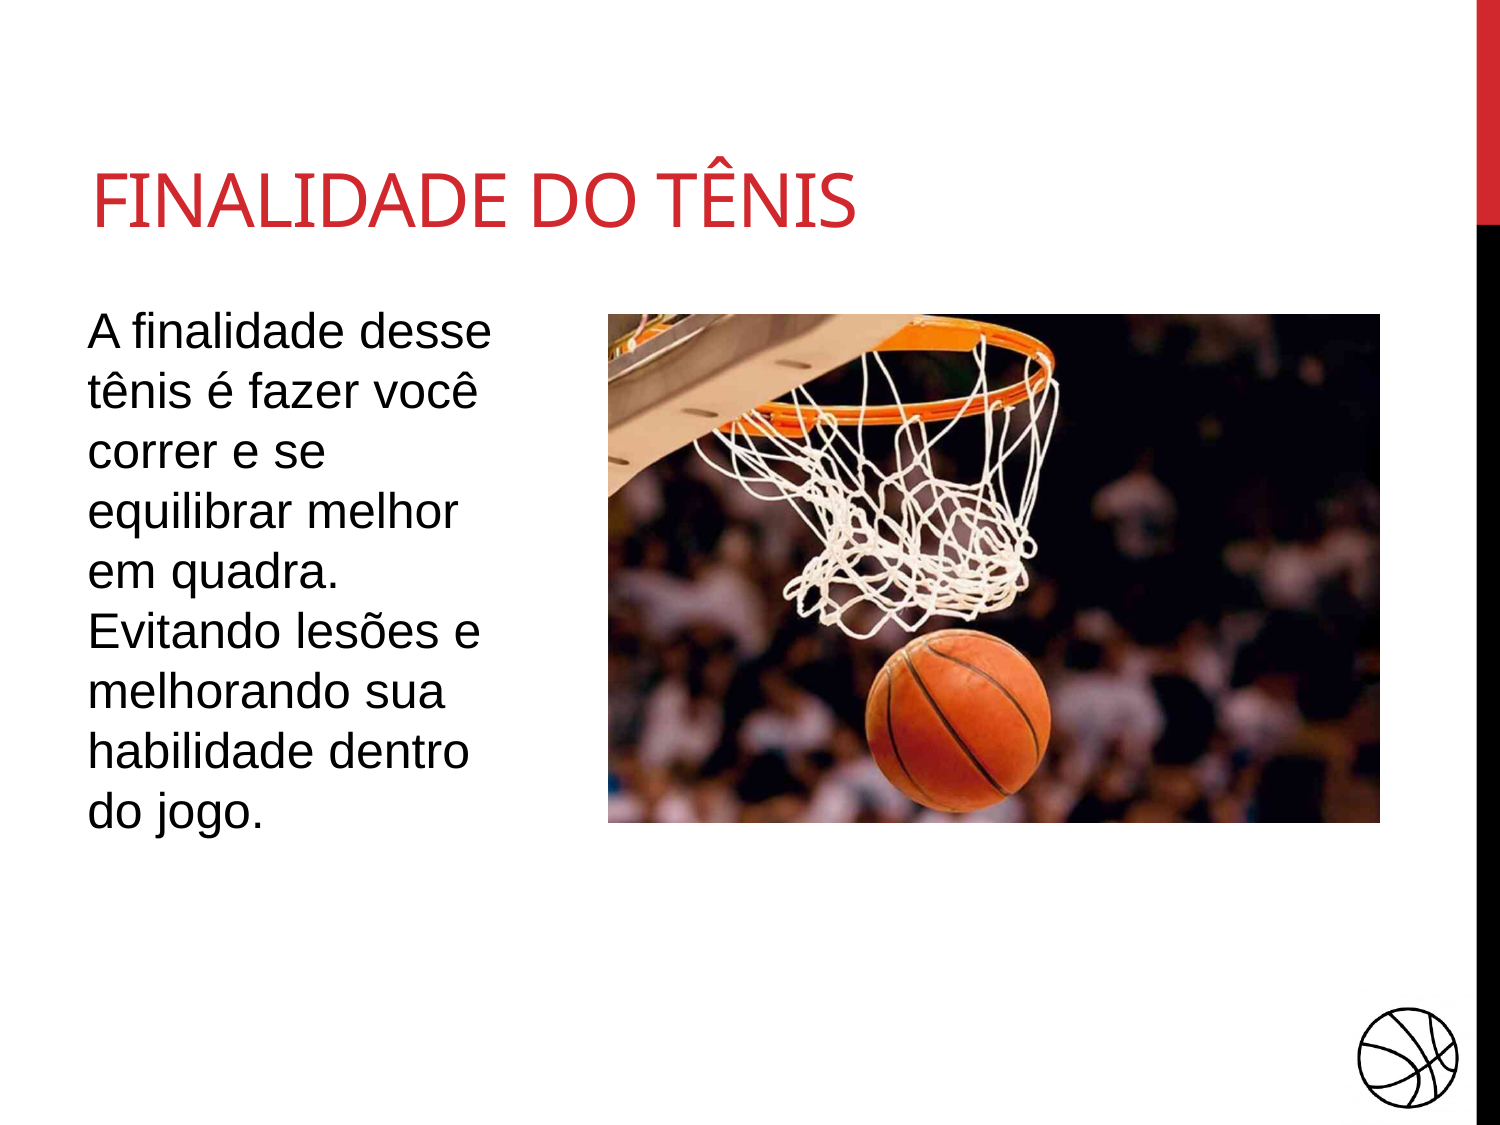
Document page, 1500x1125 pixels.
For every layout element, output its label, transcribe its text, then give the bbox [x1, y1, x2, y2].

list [607, 313, 1381, 823]
picture [1340, 989, 1476, 1125]
title FINAlidade do tênis [75, 25, 1025, 250]
text_box A finalidade desse tênis é fazer você correr e se equilibrar melhor em quadra. Evitando lesões e melhorando sua habilidade dentro do jogo. [72, 290, 546, 846]
